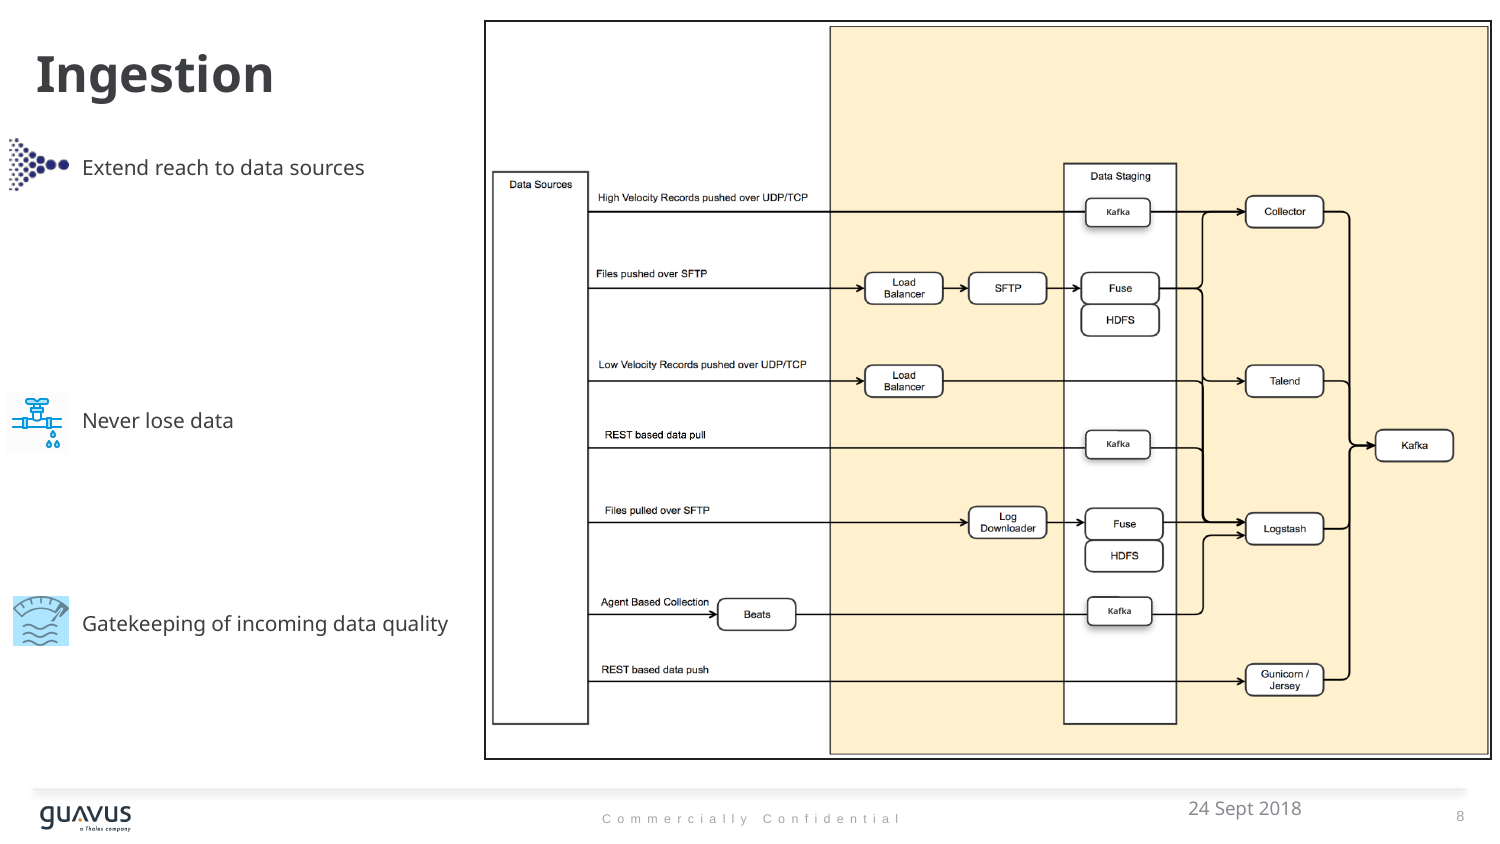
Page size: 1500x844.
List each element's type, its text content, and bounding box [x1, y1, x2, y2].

picture [27, 796, 146, 841]
title Ingestion [21, 22, 483, 131]
picture [12, 595, 69, 646]
picture [8, 137, 69, 192]
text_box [485, 21, 1491, 759]
list Extend reach to data sources Never lose data Gatekeeping of incoming data quality [38, 142, 684, 771]
picture [5, 391, 70, 455]
